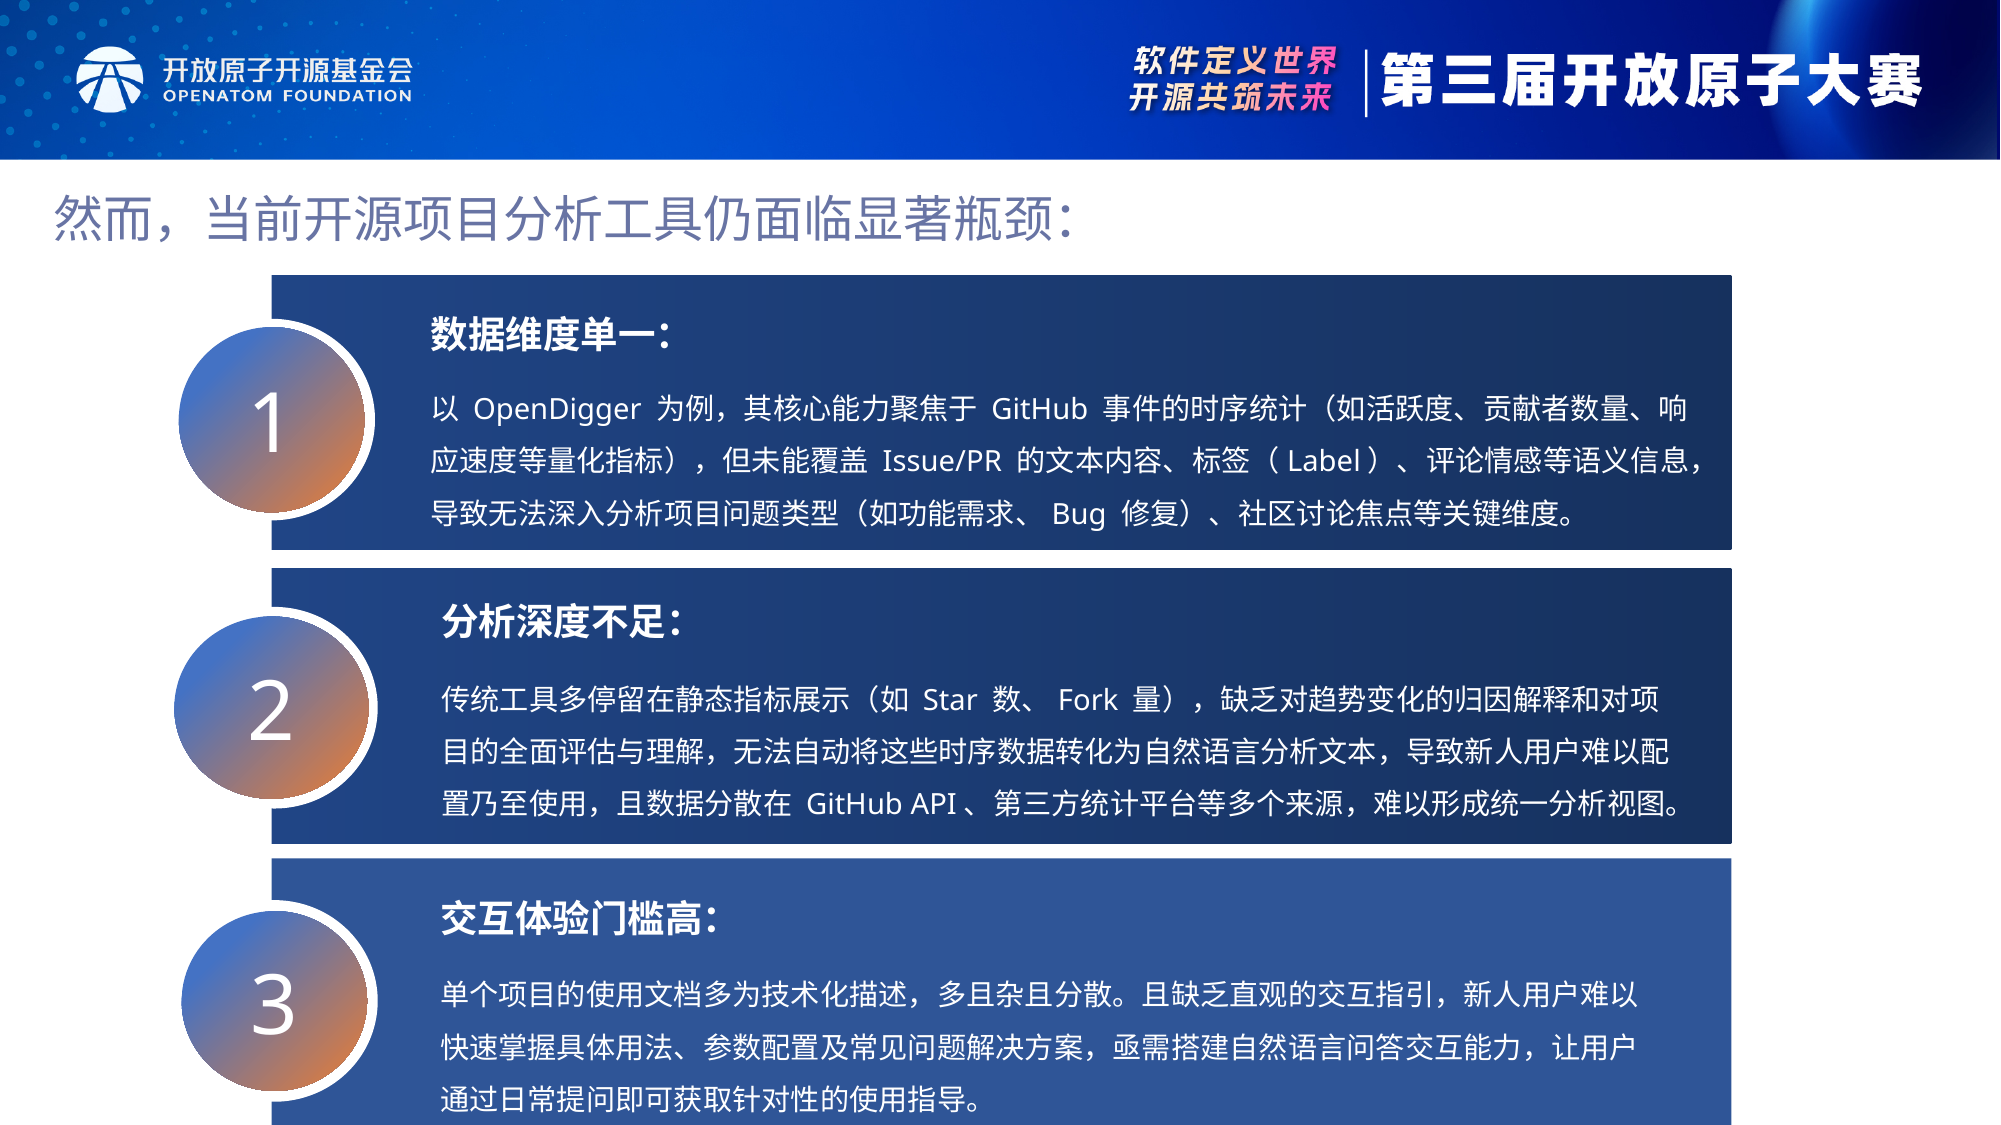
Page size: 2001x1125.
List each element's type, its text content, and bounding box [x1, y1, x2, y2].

picture [0, 0, 2000, 159]
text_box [174, 275, 1732, 550]
text_box 然而，当前开源项目分析工具仍面临显著瓶颈： [38, 179, 1119, 255]
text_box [177, 858, 1732, 1125]
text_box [174, 568, 1732, 844]
